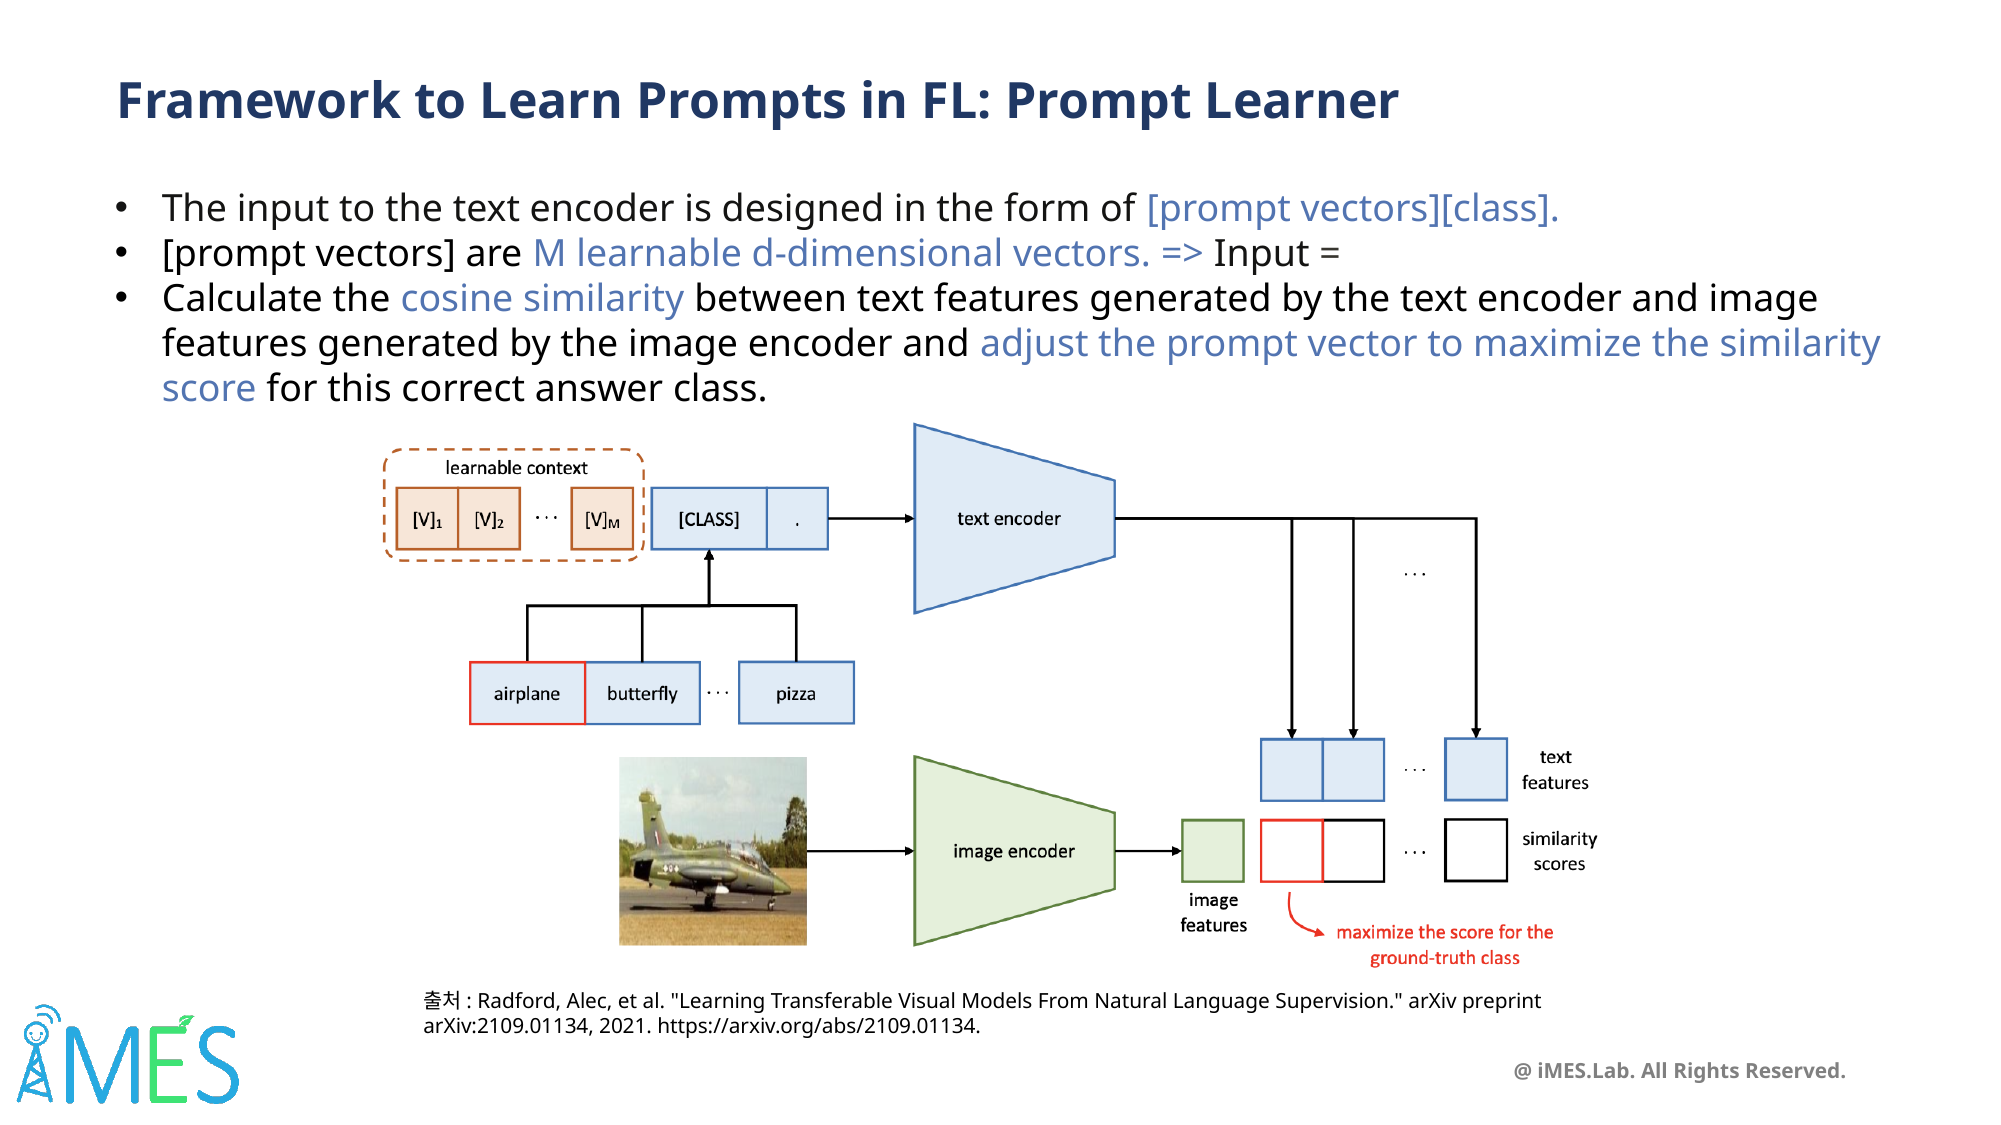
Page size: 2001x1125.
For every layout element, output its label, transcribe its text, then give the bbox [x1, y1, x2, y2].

title Framework to Learn Prompts in FL: Prompt Learner [101, 59, 1915, 145]
text_box 출처: Radford, Alec, et al. "Learning Transferable Visual Models From Natural Language Supervision." arXiv preprint arXiv:2109.01134, 2021. https://arxiv.org/abs/2109.01134. [408, 981, 1592, 1046]
picture [0, 945, 246, 1125]
picture [326, 417, 1674, 981]
